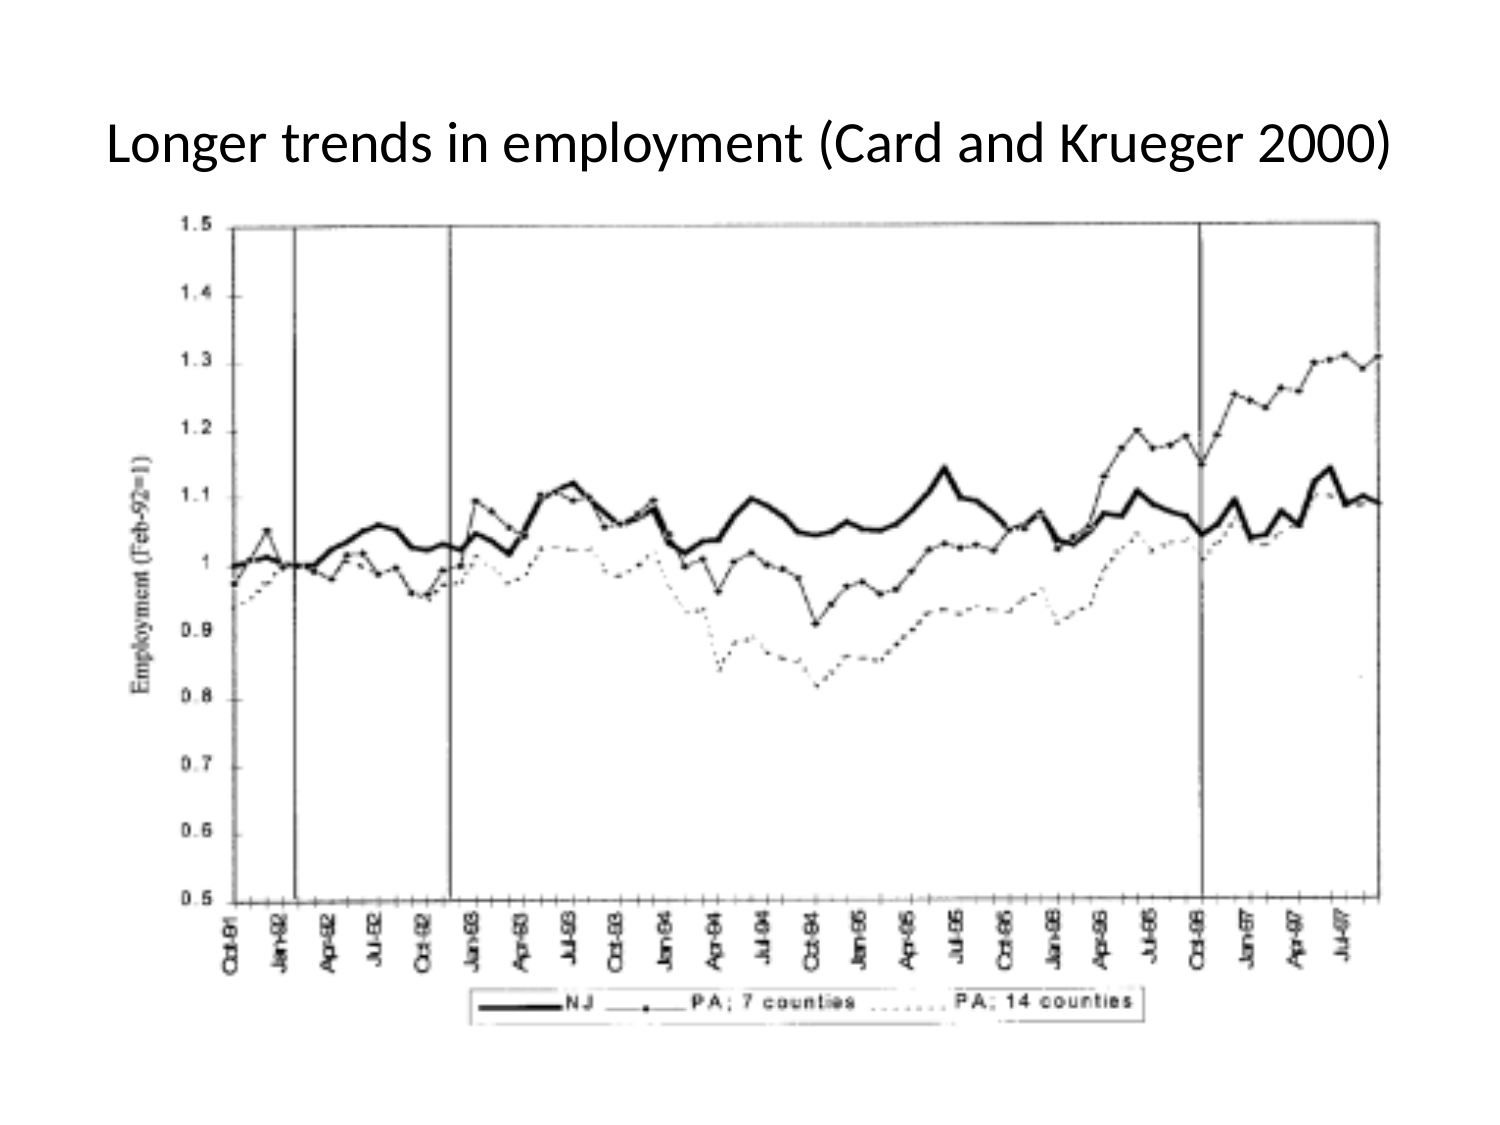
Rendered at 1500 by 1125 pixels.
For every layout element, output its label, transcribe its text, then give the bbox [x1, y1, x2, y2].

title Longer trends in employment (Card and Krueger 2000) [75, 45, 1425, 191]
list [0, 192, 1482, 1125]
